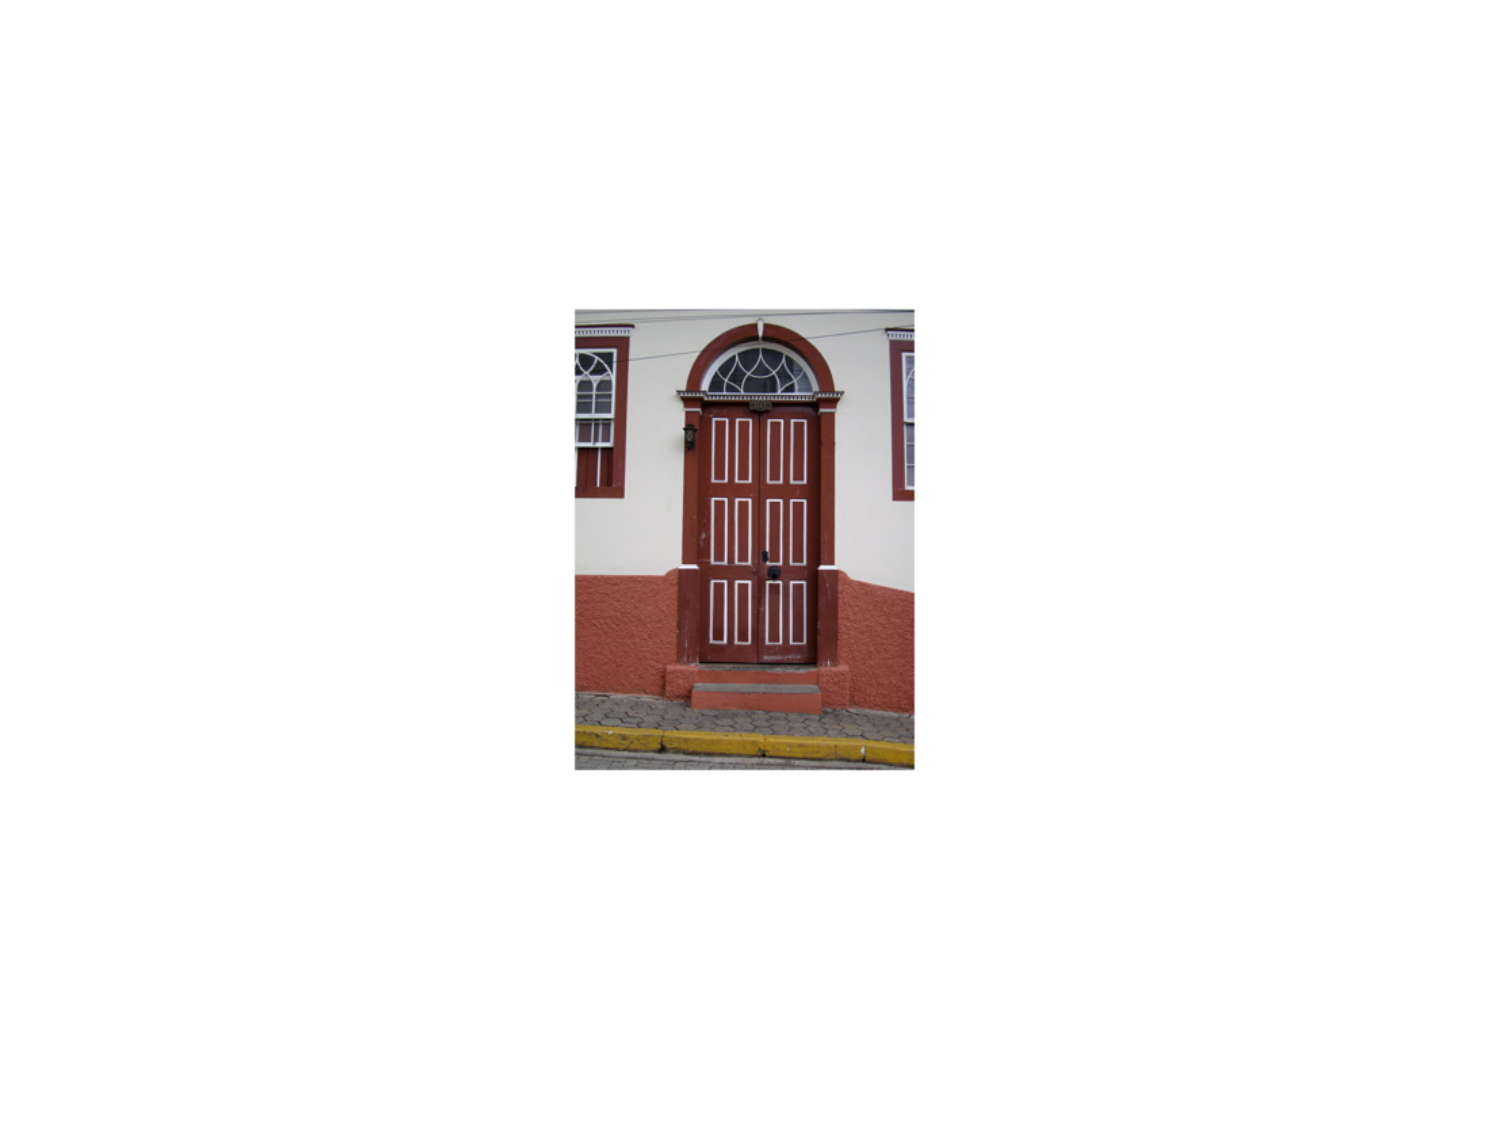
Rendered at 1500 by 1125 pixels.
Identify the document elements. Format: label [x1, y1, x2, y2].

picture [571, 295, 919, 784]
